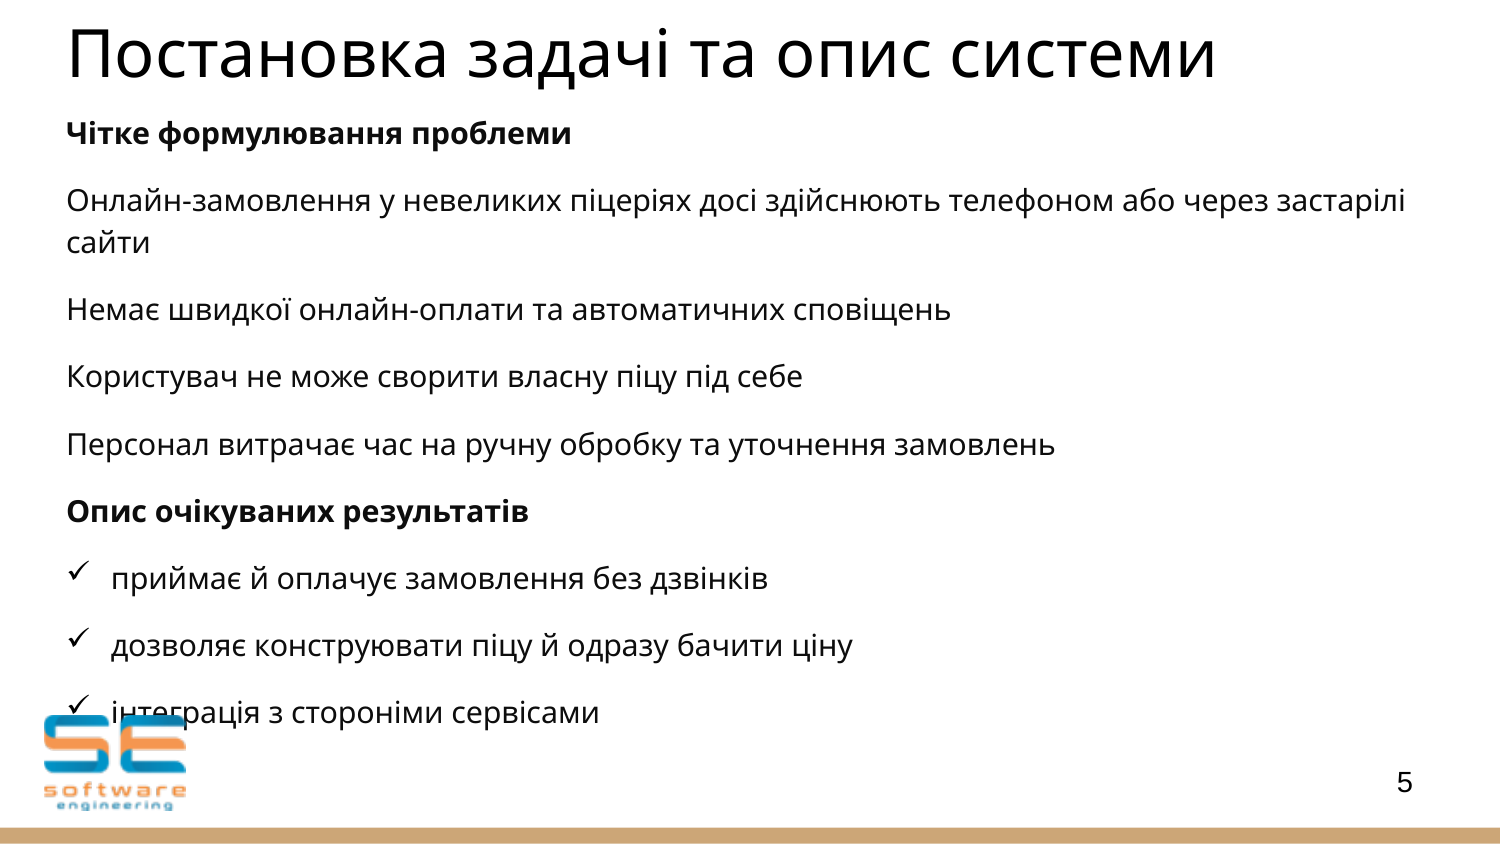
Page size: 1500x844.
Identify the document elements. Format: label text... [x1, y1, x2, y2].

picture [43, 714, 186, 811]
list Чітке формулювання проблеми Онлайн-замовлення у невеликих піцеріях досі здійснюють телефоном або через застарілі сайти Немає швидкої онлайн-оплати та автоматичних сповіщень Користувач не може сворити власну піцу під себе Персонал витрачає час на ручну обробку та уточнення замовлень Опис очікуваних результатів приймає й оплачує замовлення без дзвінків дозволяє конструювати піцу й одразу бачити ціну інтеграція з стороніми сервісами [51, 94, 1449, 752]
title Постановка задачі та опис системи [51, 0, 1449, 94]
text_box 5 [1382, 755, 1500, 806]
